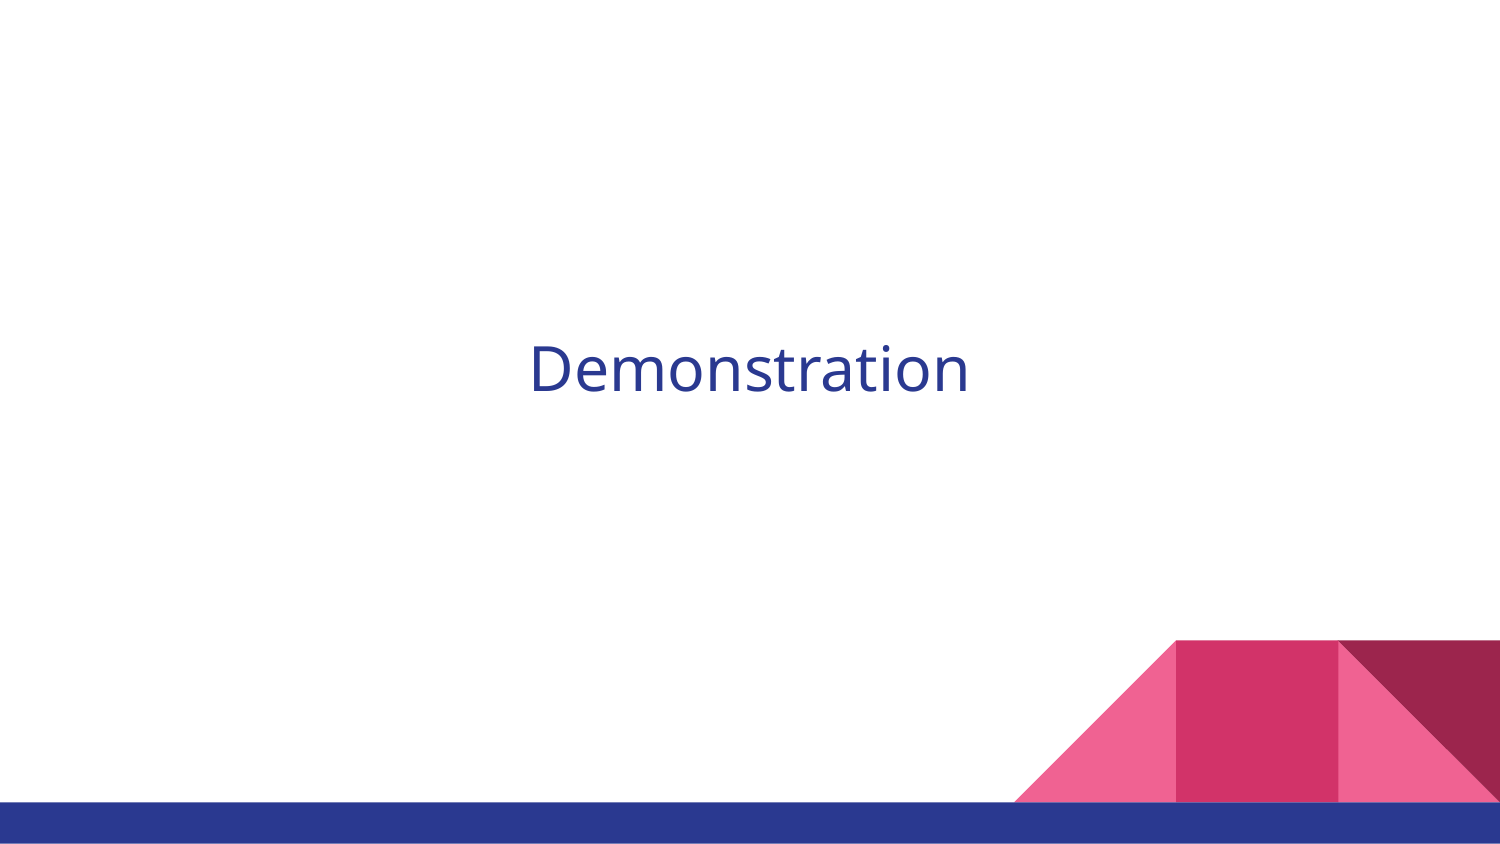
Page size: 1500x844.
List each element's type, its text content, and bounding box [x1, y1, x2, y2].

title Demonstration [51, 313, 1449, 414]
